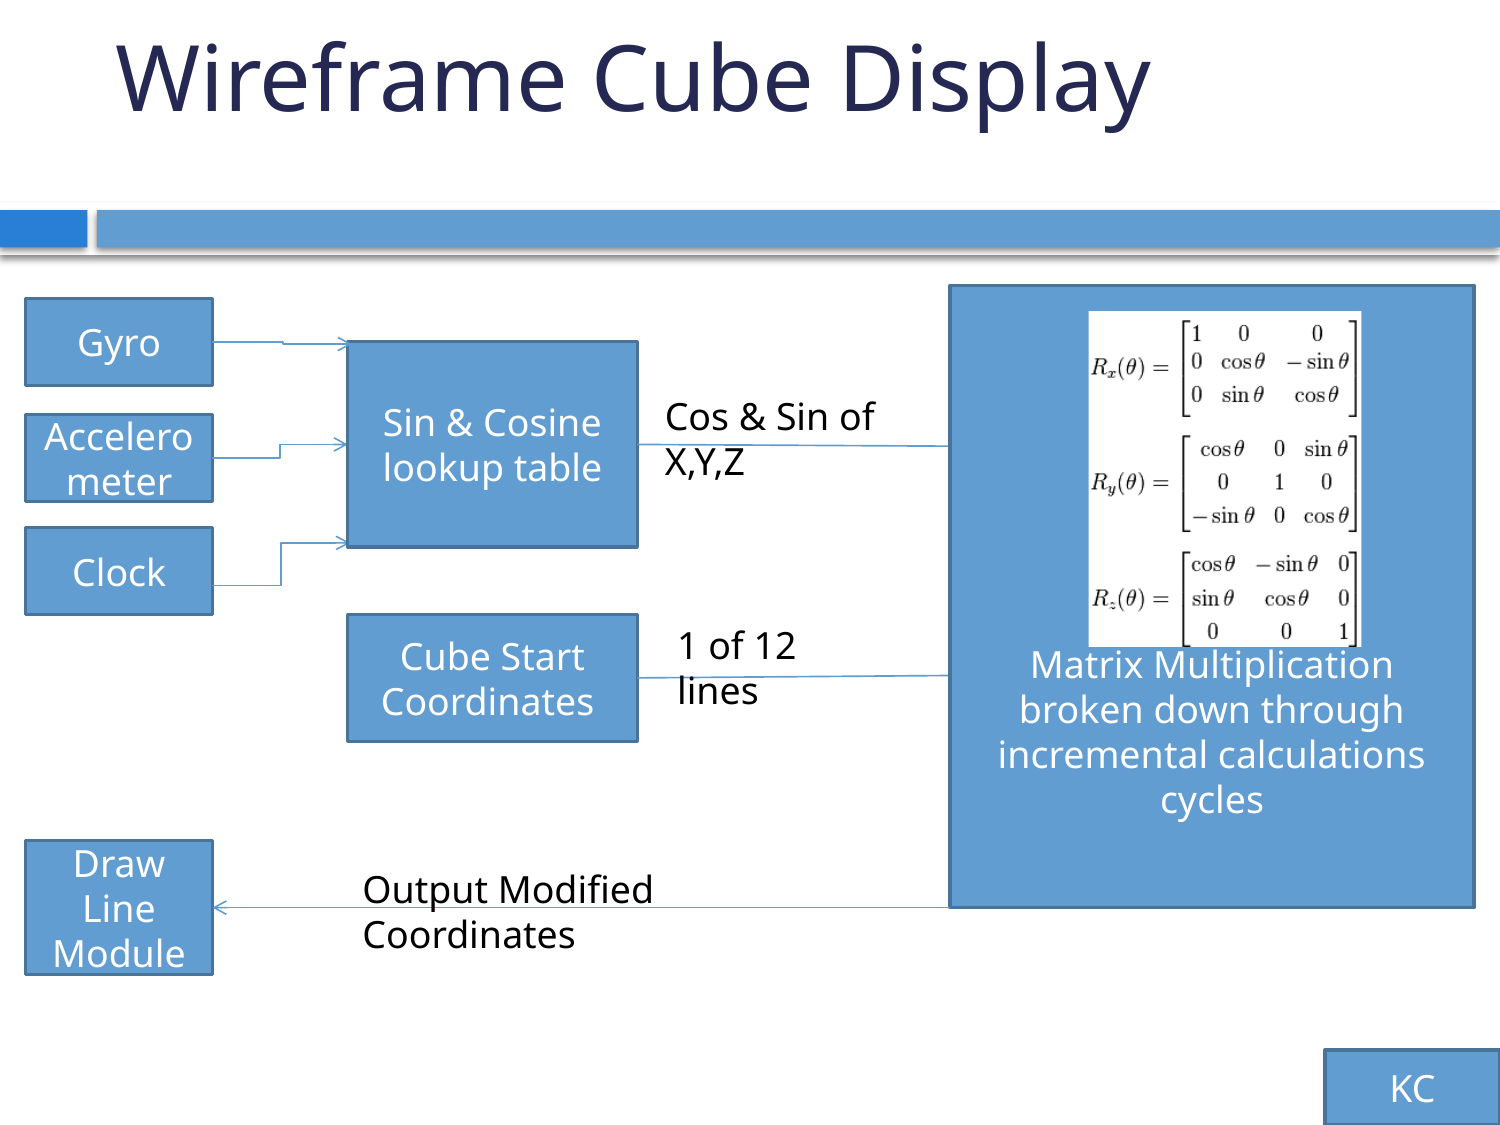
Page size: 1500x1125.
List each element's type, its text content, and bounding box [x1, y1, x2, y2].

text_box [212, 542, 351, 586]
text_box 1 of 12 lines [662, 614, 900, 673]
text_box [212, 444, 349, 459]
text_box Matrix Multiplication broken down through incremental calculations cycles [948, 284, 1476, 909]
text_box Output Modified Coordinates [347, 858, 850, 907]
text_box Sin & Cosine lookup table [346, 340, 639, 549]
text_box Cos & Sin of X,Y,Z [649, 385, 948, 443]
text_box Cube Start Coordinates [346, 613, 639, 743]
text_box Cos & Sin of X,Y,Z [649, 457, 948, 491]
text_box KC [1323, 1048, 1500, 1125]
text_box Draw Line Module [24, 839, 214, 976]
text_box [637, 674, 976, 679]
picture [1088, 311, 1362, 647]
text_box 1 of 12 lines [662, 689, 900, 720]
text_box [212, 341, 353, 345]
text_box Output Modified Coordinates [347, 917, 850, 964]
text_box Clock [24, 526, 214, 616]
text_box Accelerometer [24, 413, 214, 503]
title Wireframe Cube Display [100, 0, 1438, 157]
text_box Gyro [24, 297, 214, 387]
